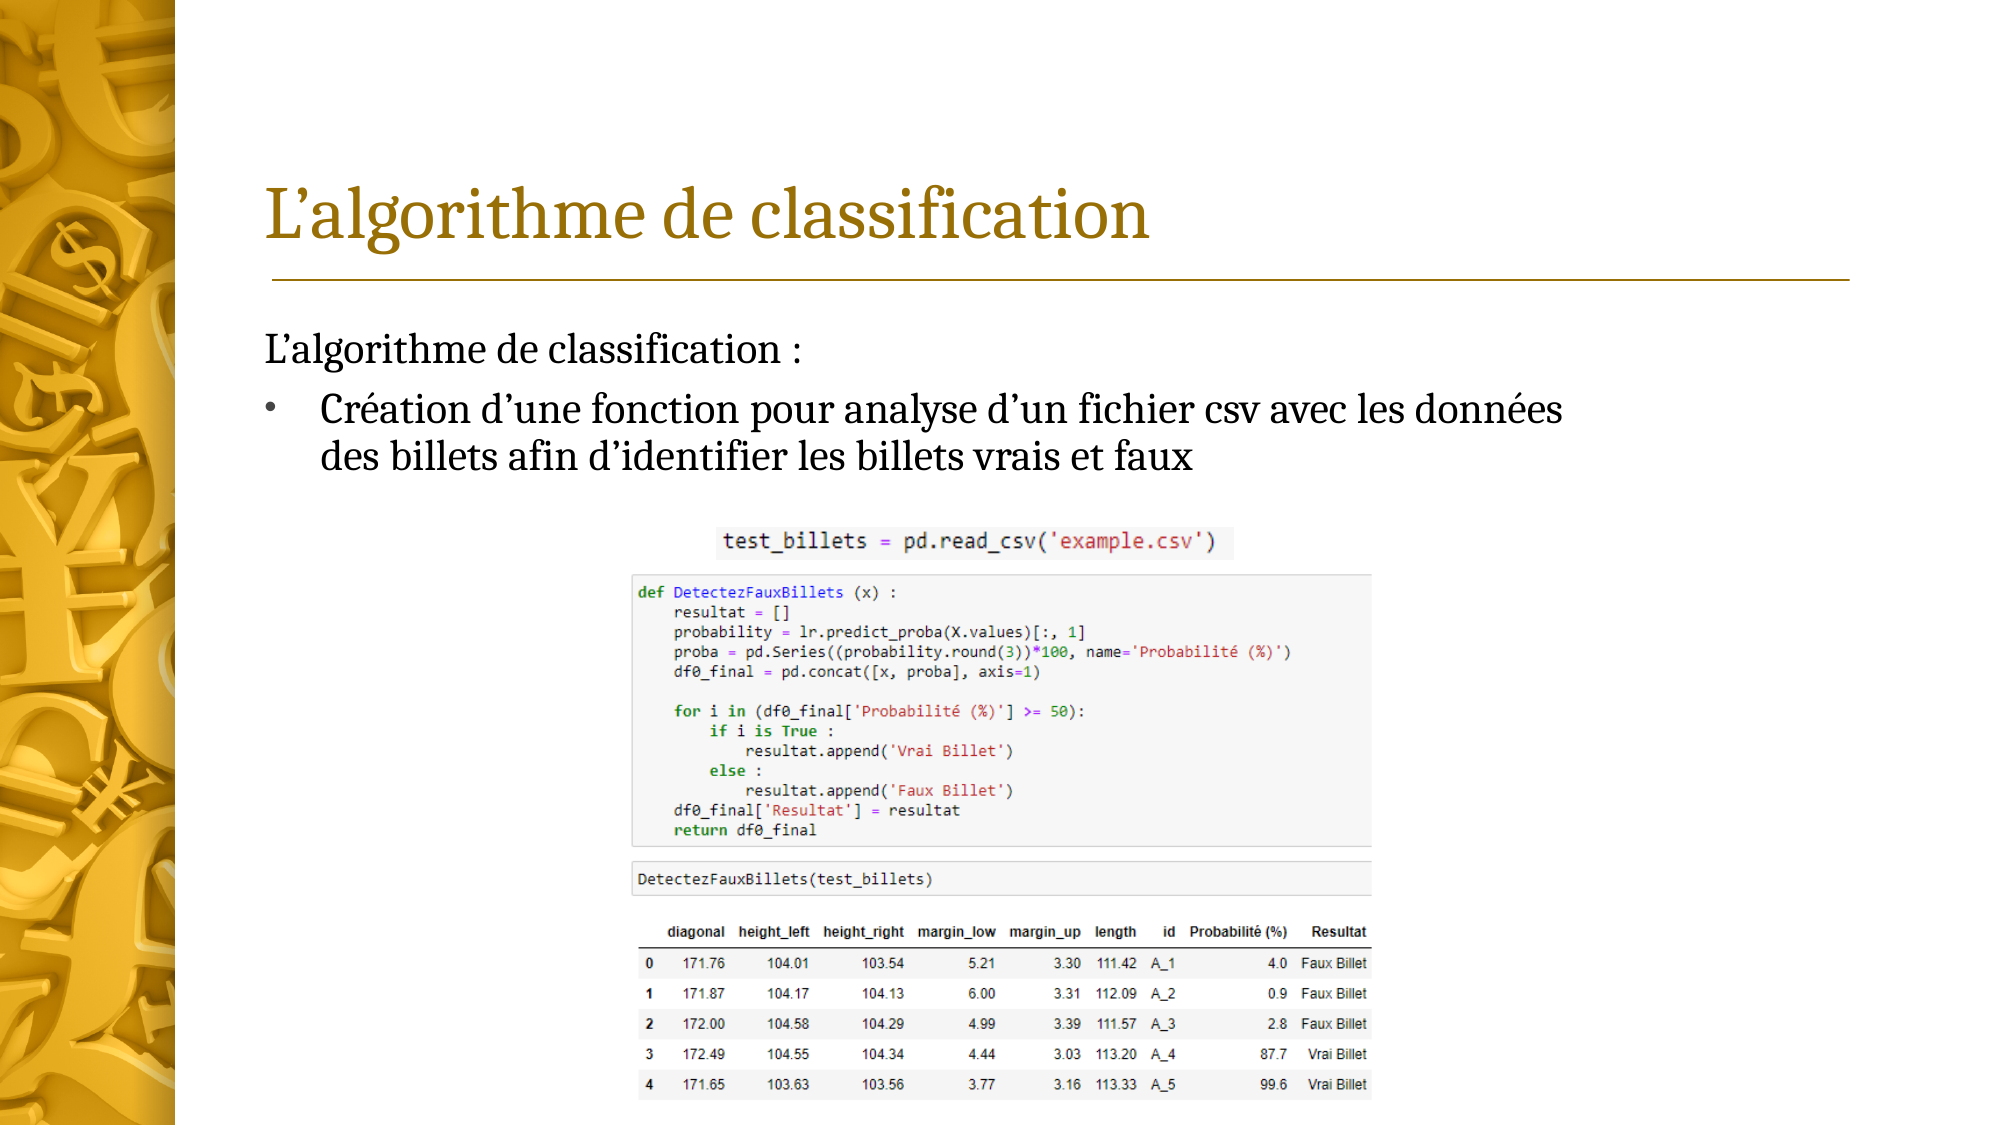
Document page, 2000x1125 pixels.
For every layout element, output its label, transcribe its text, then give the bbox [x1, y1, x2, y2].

list L’algorithme de classification : Création d’une fonction pour analyse d’un fichier csv avec les données des billets afin d’identifier les billets vrais et faux [249, 76, 1614, 730]
picture [0, 0, 175, 1125]
picture [627, 565, 1372, 1107]
picture [716, 527, 1234, 560]
title L’algorithme de classification [249, 62, 1863, 263]
